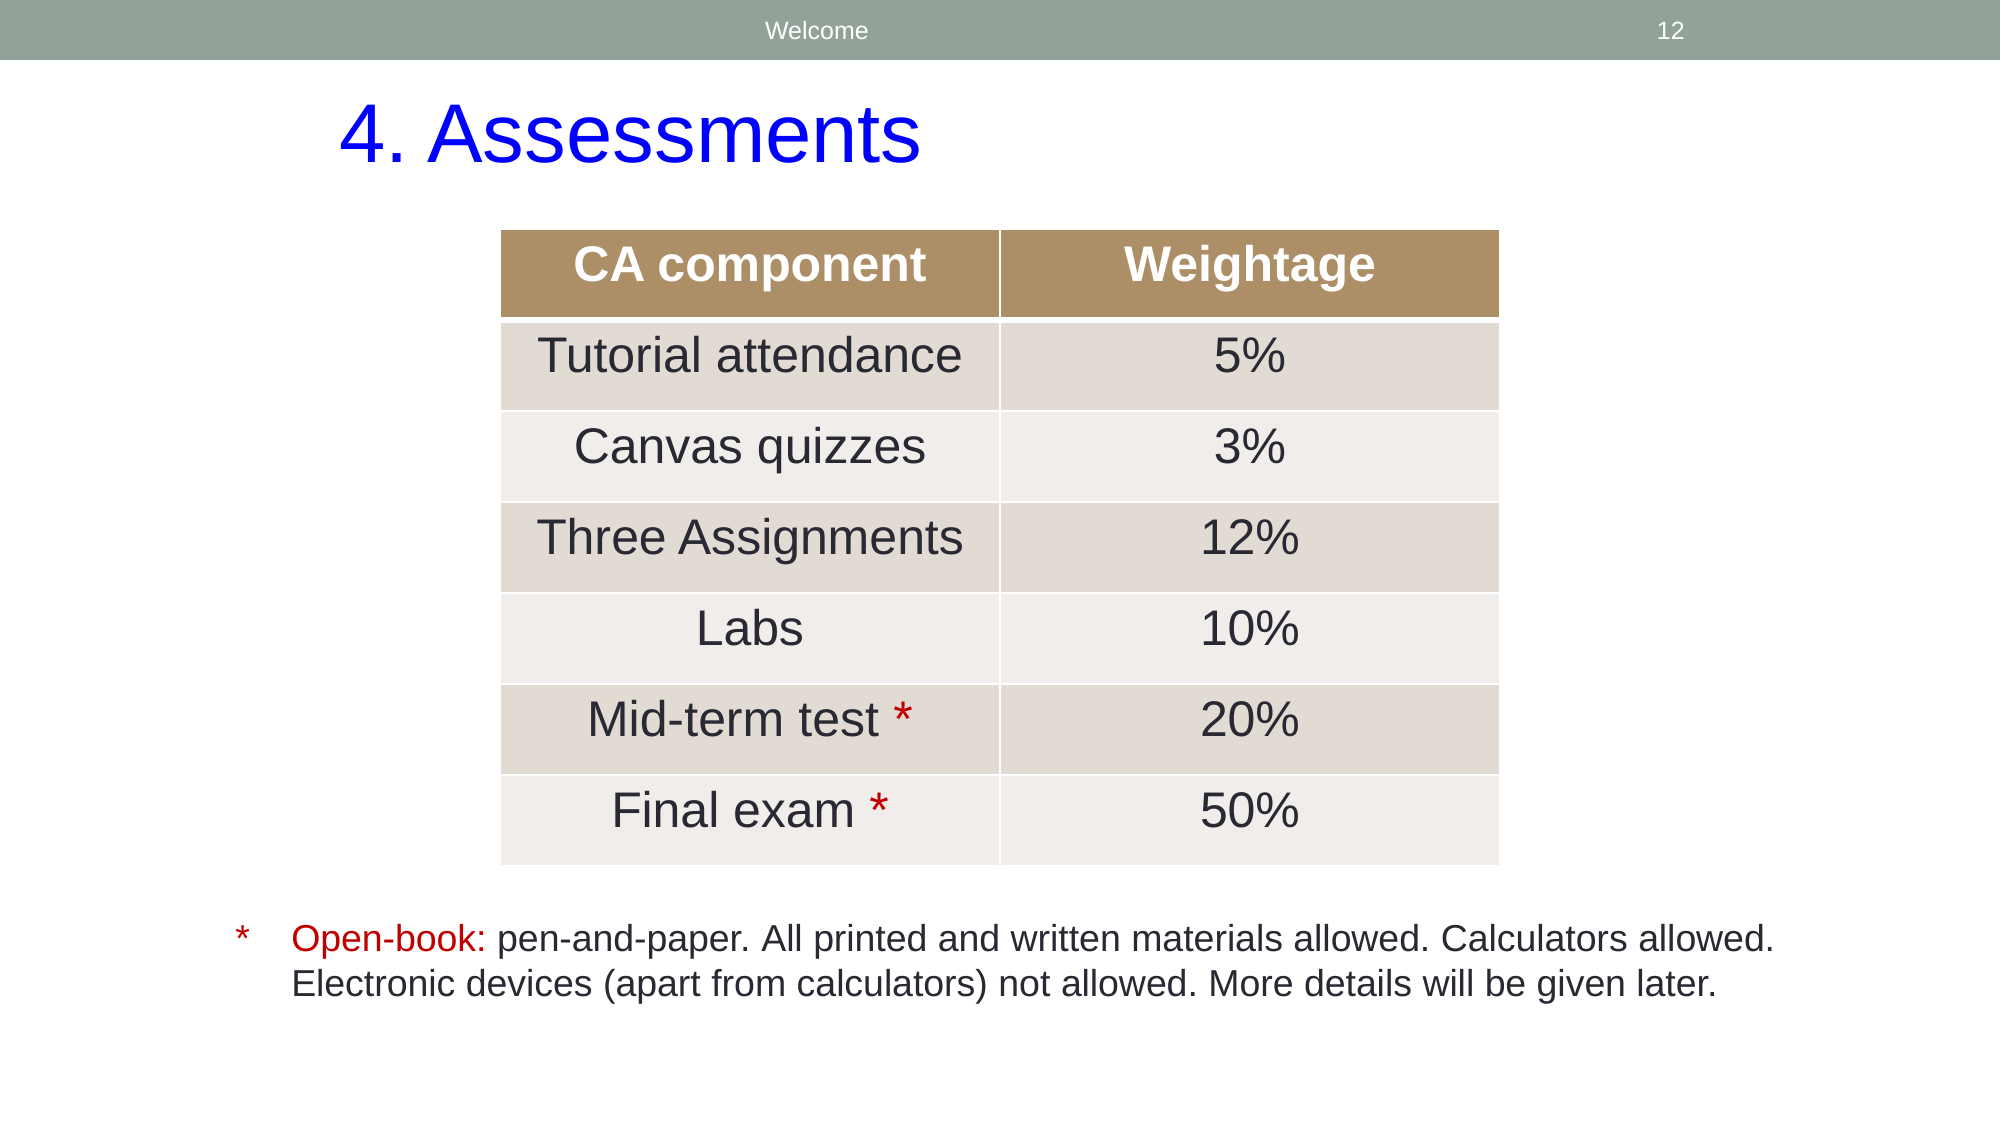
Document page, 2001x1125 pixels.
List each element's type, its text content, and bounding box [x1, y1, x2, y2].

table_cell Final exam * [501, 776, 999, 865]
table_cell Tutorial attendance [501, 323, 999, 410]
table_cell Three Assignments [501, 503, 999, 592]
footer Welcome [750, 3, 1521, 57]
table_cell 10% [1001, 594, 1499, 683]
table_cell 12% [1001, 503, 1499, 592]
slide_number 12 [1521, 3, 1700, 57]
table_cell Canvas quizzes [501, 412, 999, 501]
table_cell 5% [1001, 323, 1499, 410]
text_box 4. Assessments [324, 72, 1675, 187]
text_box * Open-book: pen-and-paper. All printed and written materials allowed. Calculators allowed. Electronic devices (apart from calculators) not allowed. More details will be given later. [220, 906, 1813, 1012]
table_header Weightage [1001, 230, 1499, 317]
table_cell 20% [1001, 685, 1499, 774]
table_cell 50% [1001, 776, 1499, 865]
table_cell 3% [1001, 412, 1499, 501]
table_header CA component [501, 230, 999, 317]
table_cell Labs [501, 594, 999, 683]
table_cell Mid-term test * [501, 685, 999, 774]
